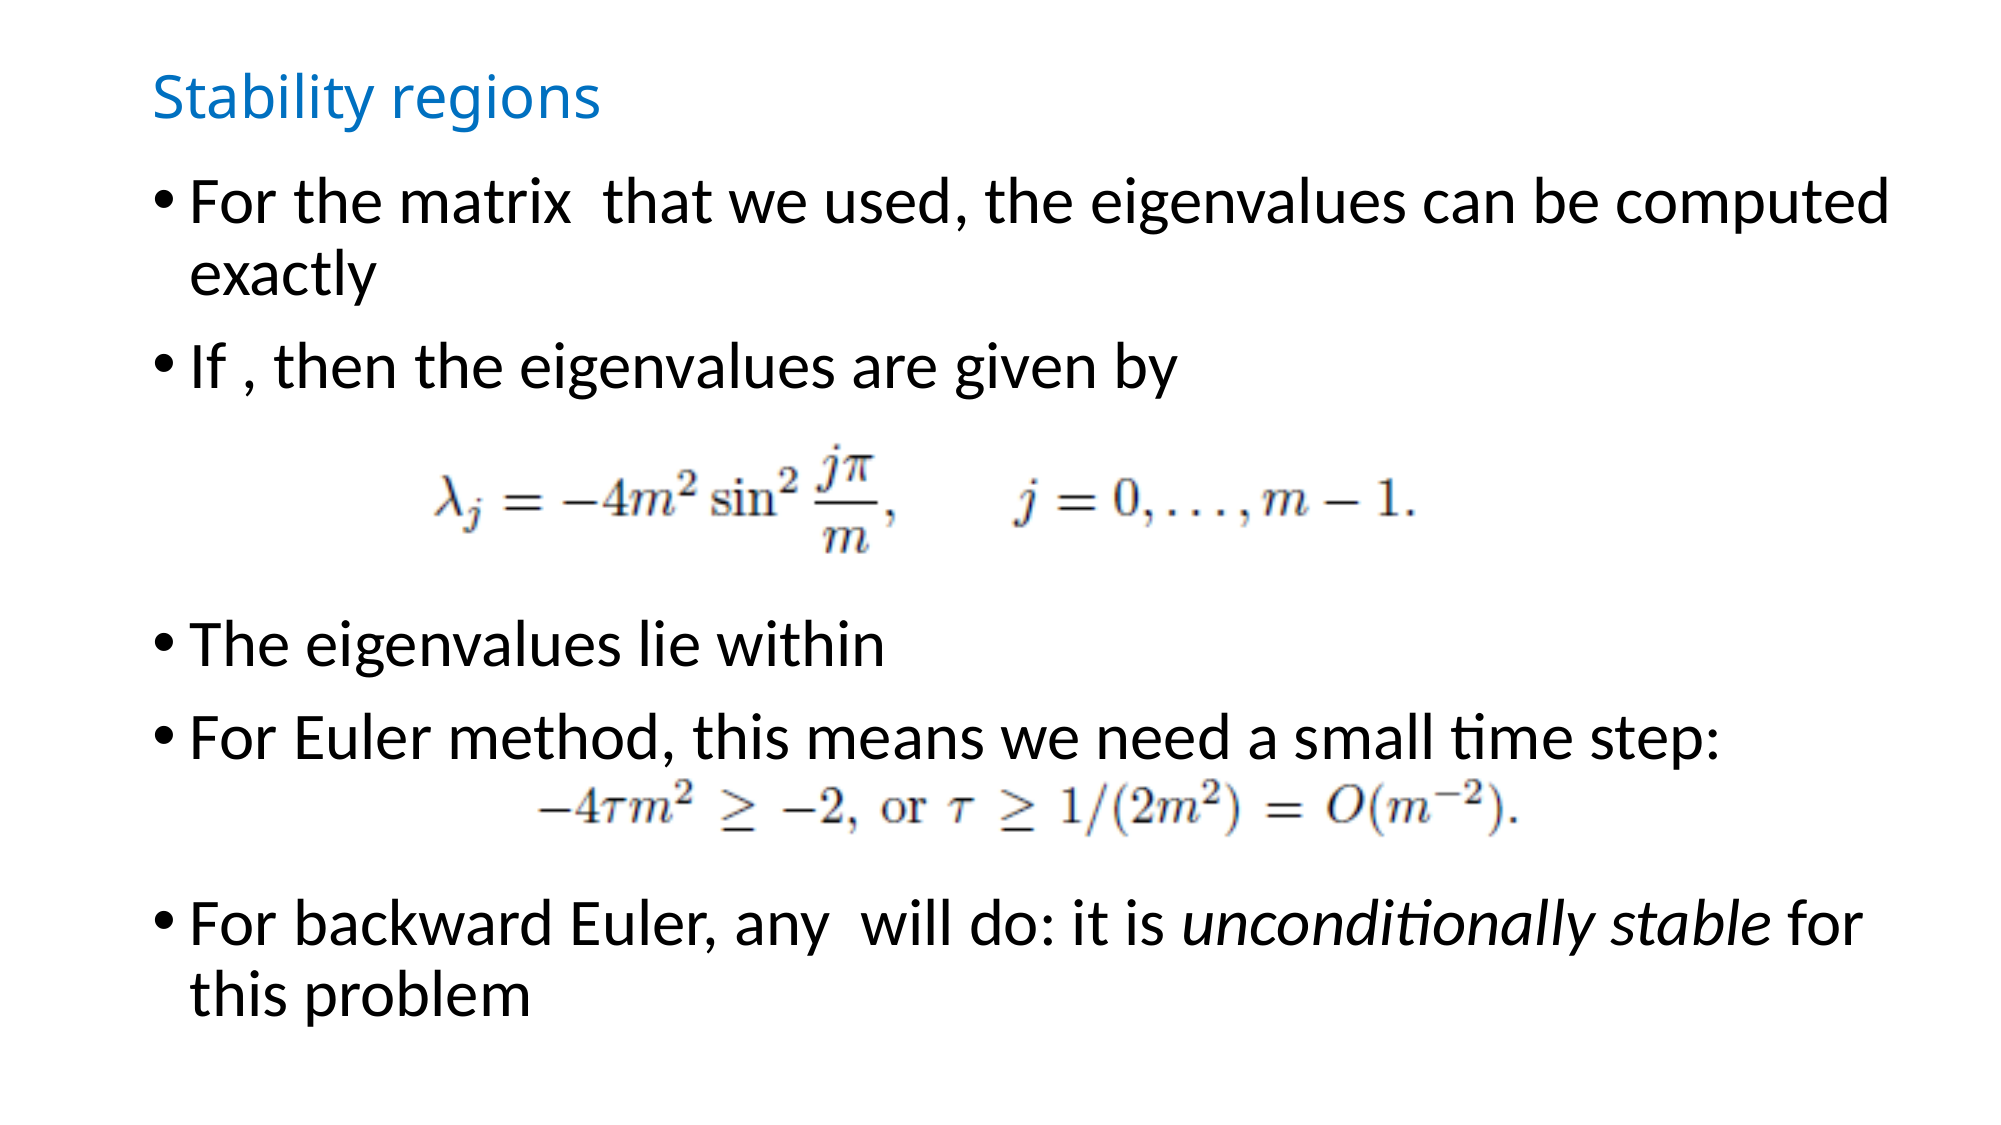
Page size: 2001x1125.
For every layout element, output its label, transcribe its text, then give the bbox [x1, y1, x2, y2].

picture [401, 436, 1436, 577]
title Stability regions [137, 59, 1178, 140]
picture [528, 777, 1533, 840]
